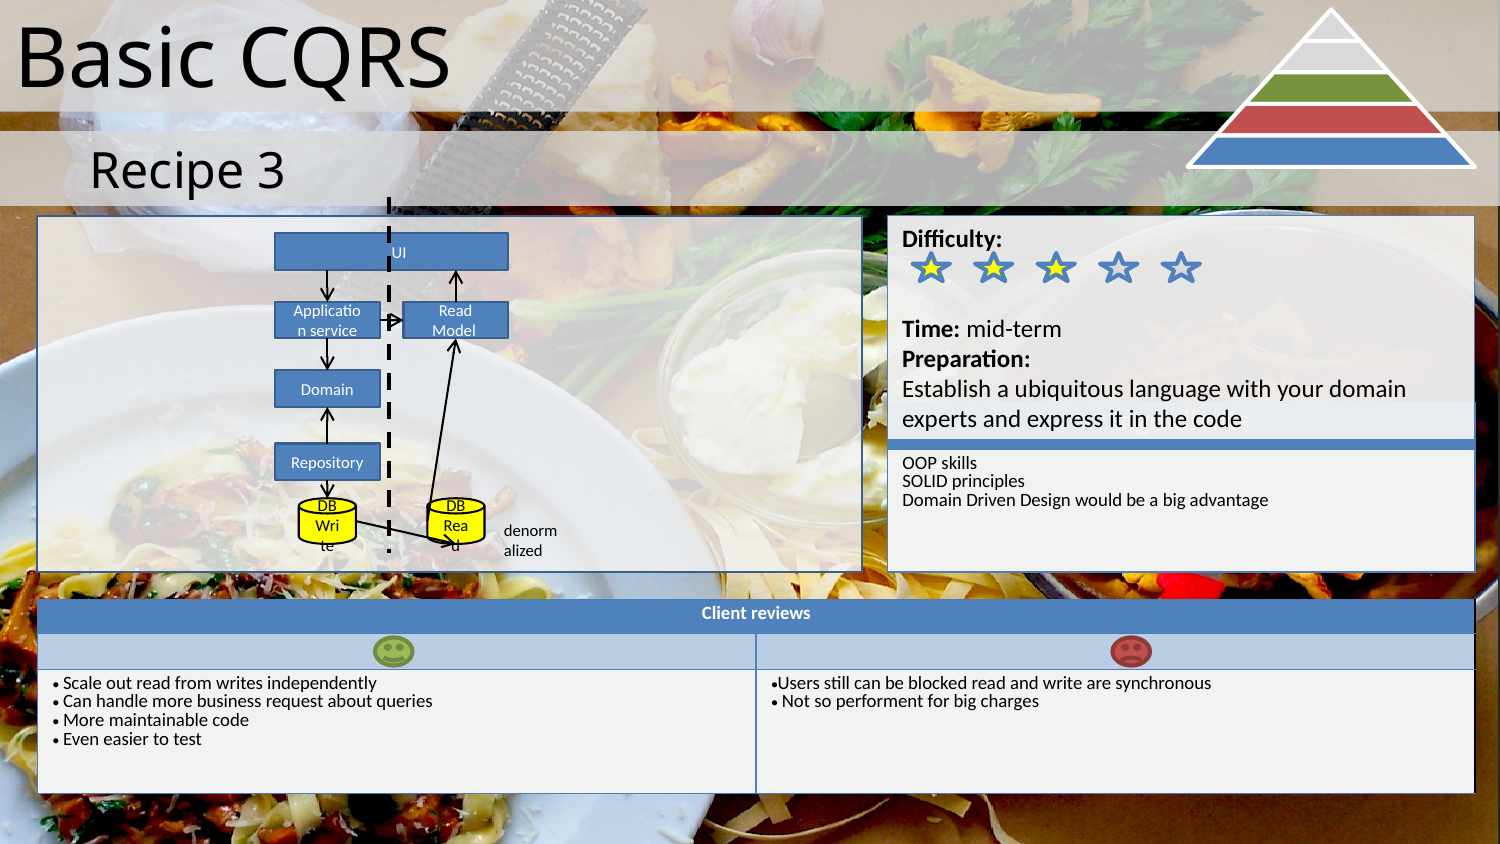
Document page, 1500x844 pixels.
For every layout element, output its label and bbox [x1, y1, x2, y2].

picture [0, 0, 1498, 844]
text_box [274, 196, 576, 568]
text_box [1187, 9, 1476, 168]
